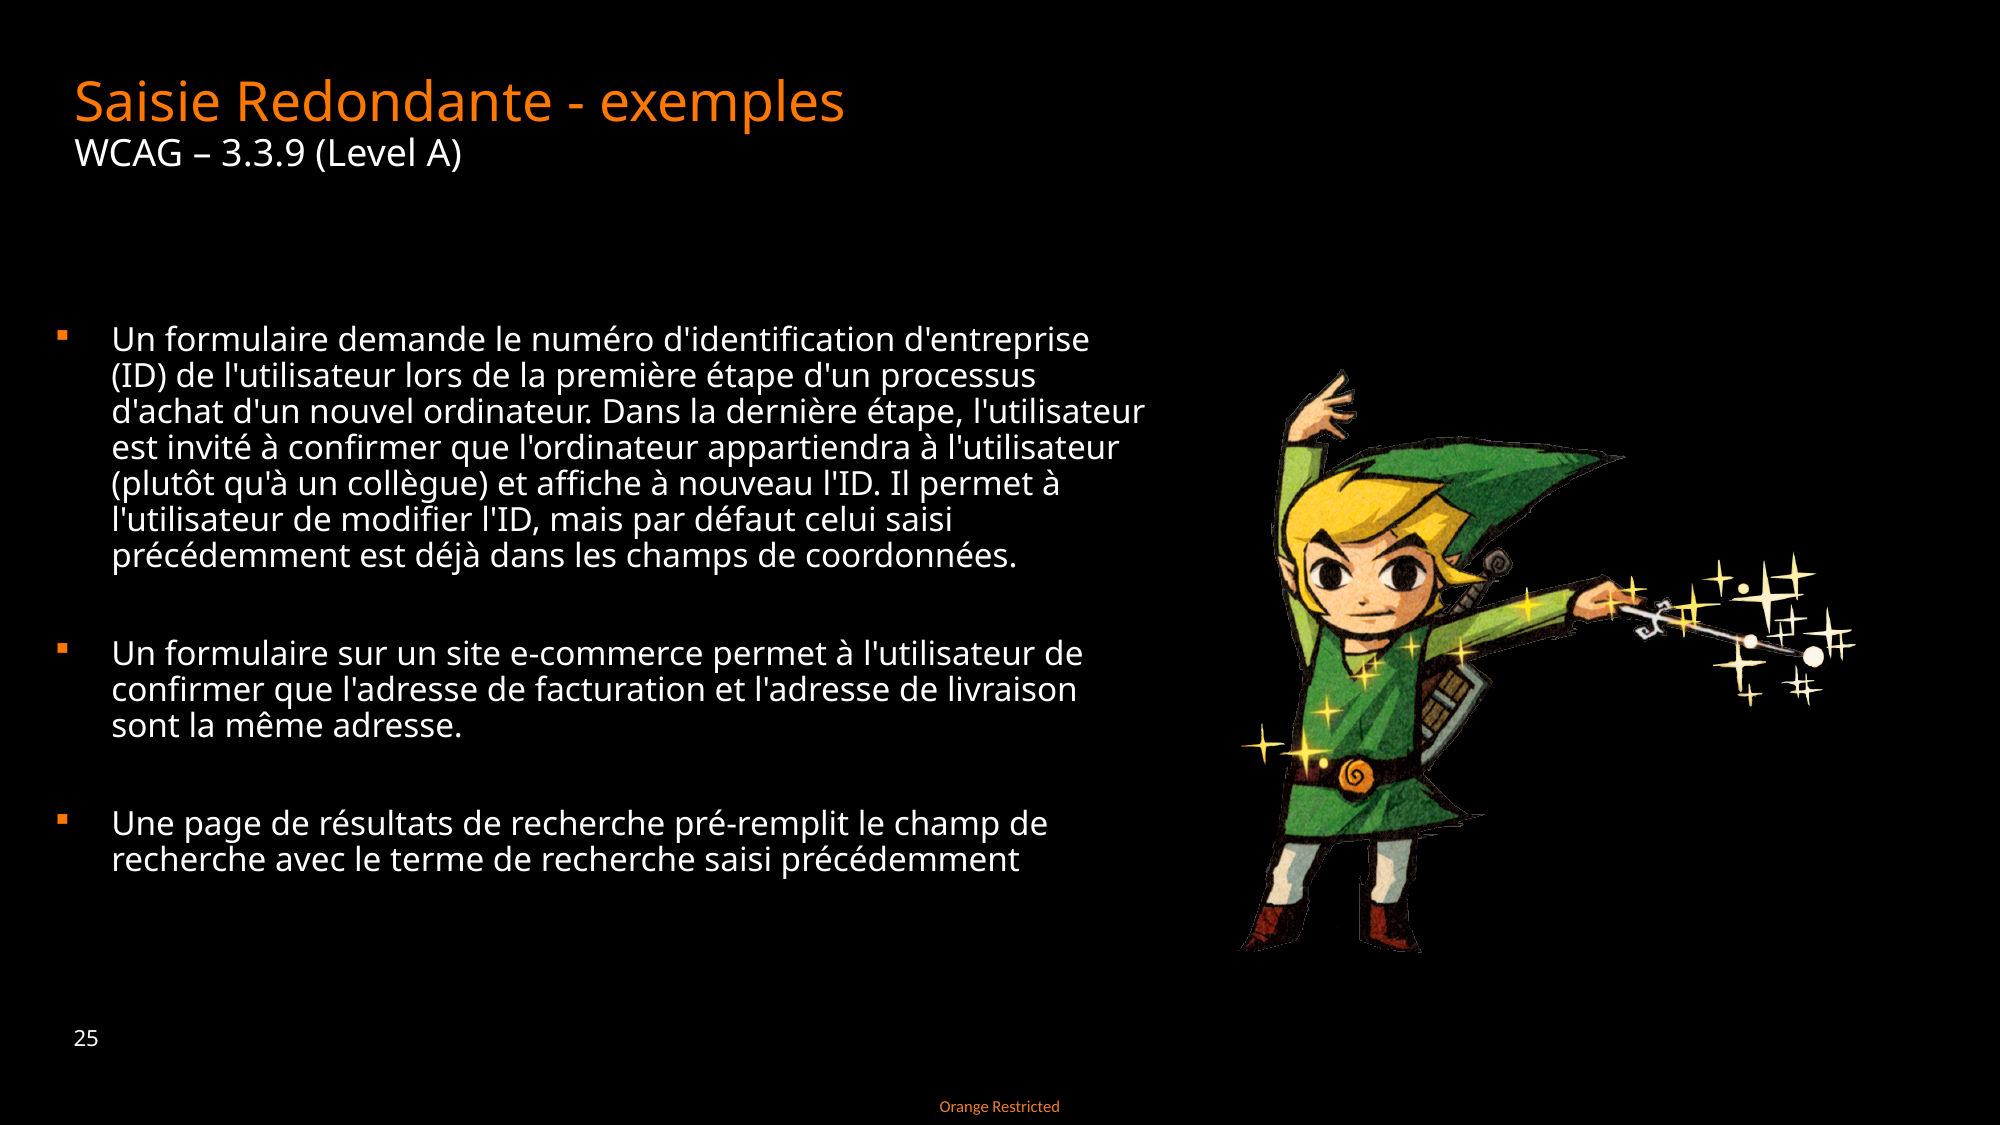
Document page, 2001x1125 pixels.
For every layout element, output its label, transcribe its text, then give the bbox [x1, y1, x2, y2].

picture [1154, 360, 1870, 978]
list Un formulaire demande le numéro d'identification d'entreprise (ID) de l'utilisateur lors de la première étape d'un processus d'achat d'un nouvel ordinateur. Dans la dernière étape, l'utilisateur est invité à confirmer que l'ordinateur appartiendra à l'utilisateur (plutôt qu'à un collègue) et affiche à nouveau l'ID. Il permet à l'utilisateur de modifier l'ID, mais par défaut celui saisi précédemment est déjà dans les champs de coordonnées. Un formulaire sur un site e-commerce permet à l'utilisateur de confirmer que l'adresse de facturation et l'adresse de livraison sont la même adresse. Une page de résultats de recherche pré-remplit le champ de recherche avec le terme de recherche saisi précédemment. [55, 323, 1155, 1016]
title Saisie Redondante - exemples WCAG – 3.3.9 (Level A) [74, 74, 1928, 211]
